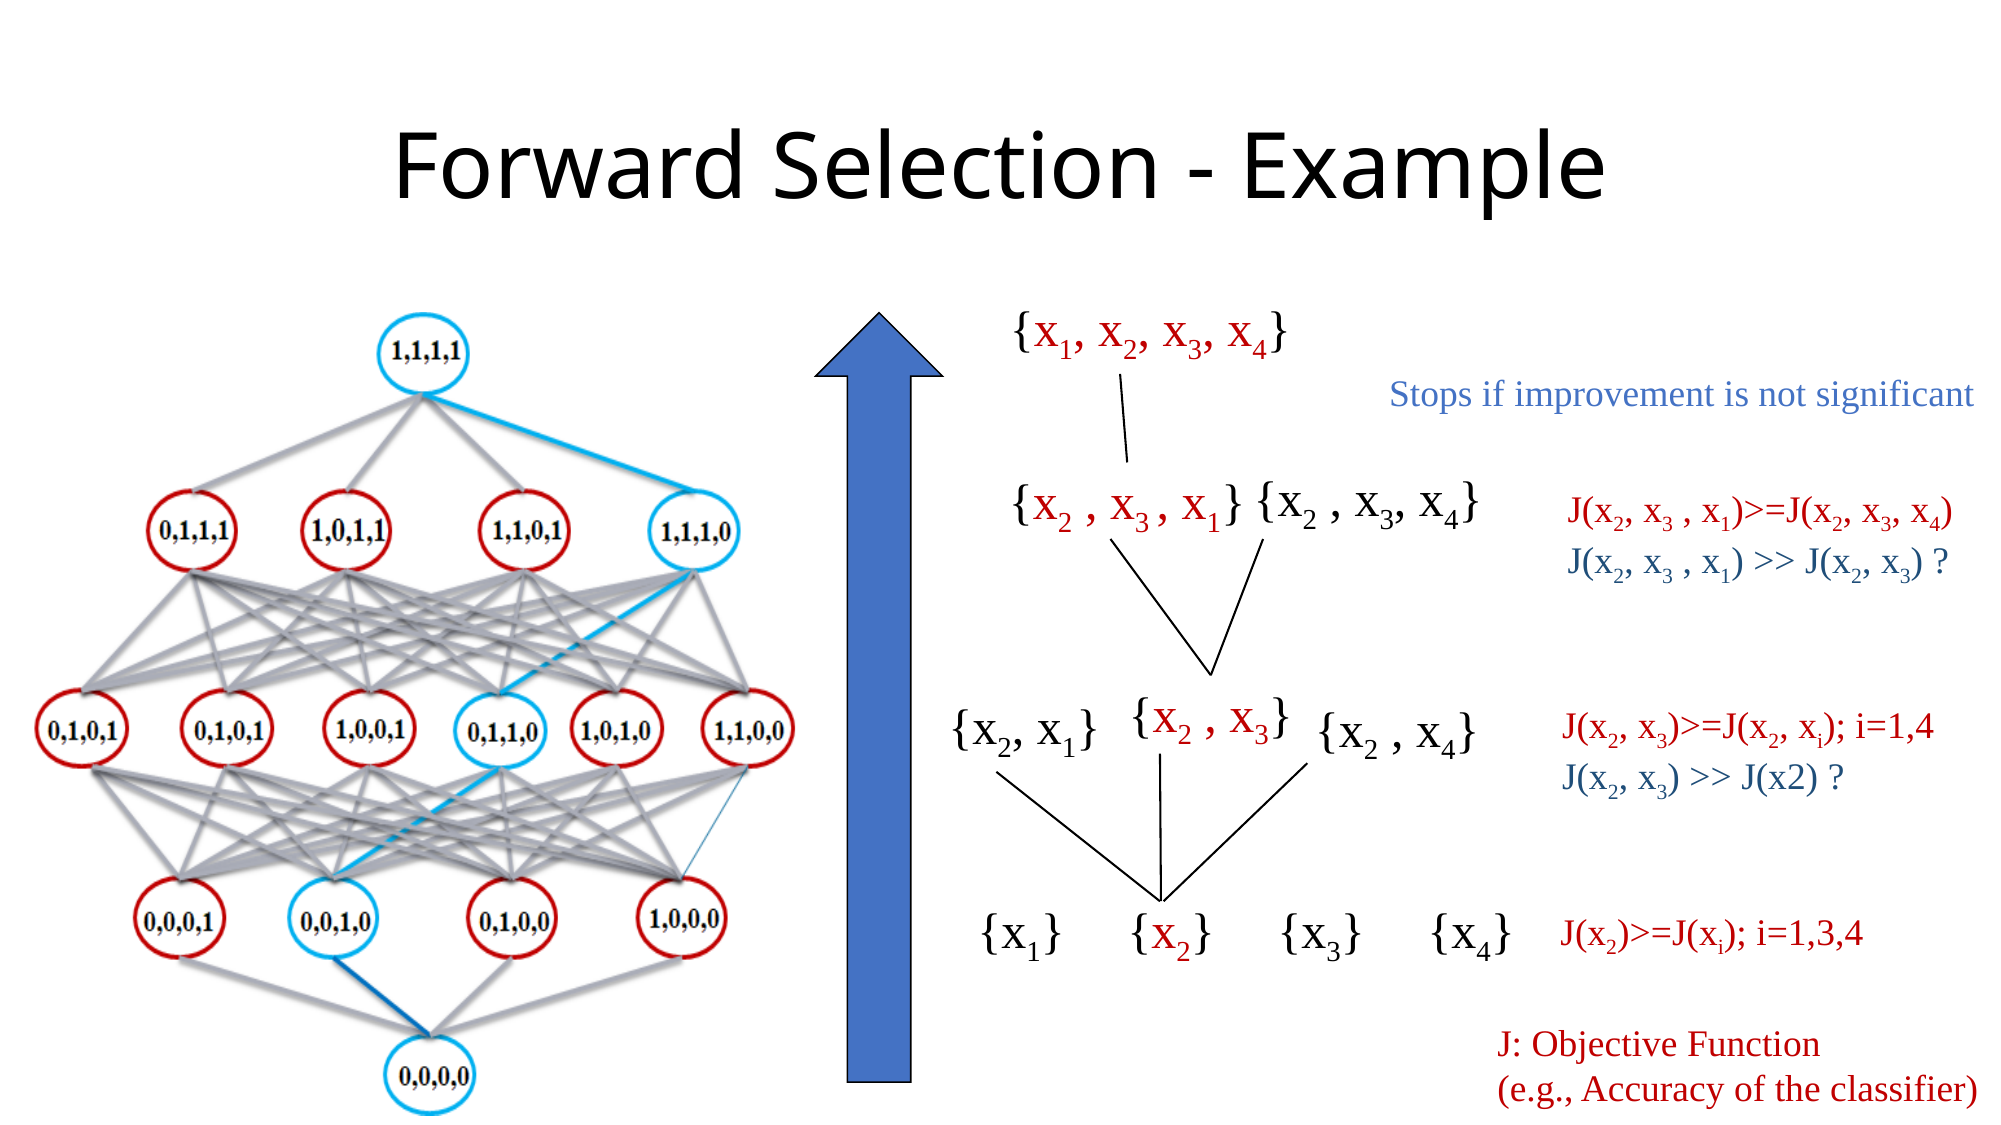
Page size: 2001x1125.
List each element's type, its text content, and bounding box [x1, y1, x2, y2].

text_box {x2, x1} [933, 687, 1116, 771]
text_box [1120, 373, 1128, 463]
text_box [1163, 763, 1308, 902]
picture [32, 312, 799, 1116]
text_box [1110, 538, 1210, 676]
text_box {x2 , x3 , x1} [994, 462, 1261, 546]
text_box {x1, x2, x3, x4} [994, 289, 1306, 373]
text_box {x2 , x4} [1300, 690, 1495, 773]
text_box J(x2)>=J(xi); i=1,3,4 [1545, 900, 1879, 967]
text_box J(x2, x3 , x1)>=J(x2, x3, x4) J(x2, x3 , x1) >> J(x2, x3) ? [1552, 477, 1968, 595]
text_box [1210, 538, 1263, 676]
text_box [815, 312, 943, 1083]
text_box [996, 771, 1159, 902]
text_box Stops if improvement is not significant [1374, 362, 2000, 422]
text_box J(x2, x3)>=J(x2, xi); i=1,4 J(x2, x3) >> J(x2) ? [1547, 693, 1950, 811]
text_box {x2 , x3} [1113, 675, 1308, 759]
title Forward Selection - Example [137, 59, 1863, 278]
text_box {x2 , x3, x4} [1238, 459, 1498, 543]
text_box J: Objective Function (e.g., Accuracy of the classifier) [1482, 1012, 2000, 1117]
text_box {x1} {x2} {x3} {x4} [962, 891, 1530, 975]
